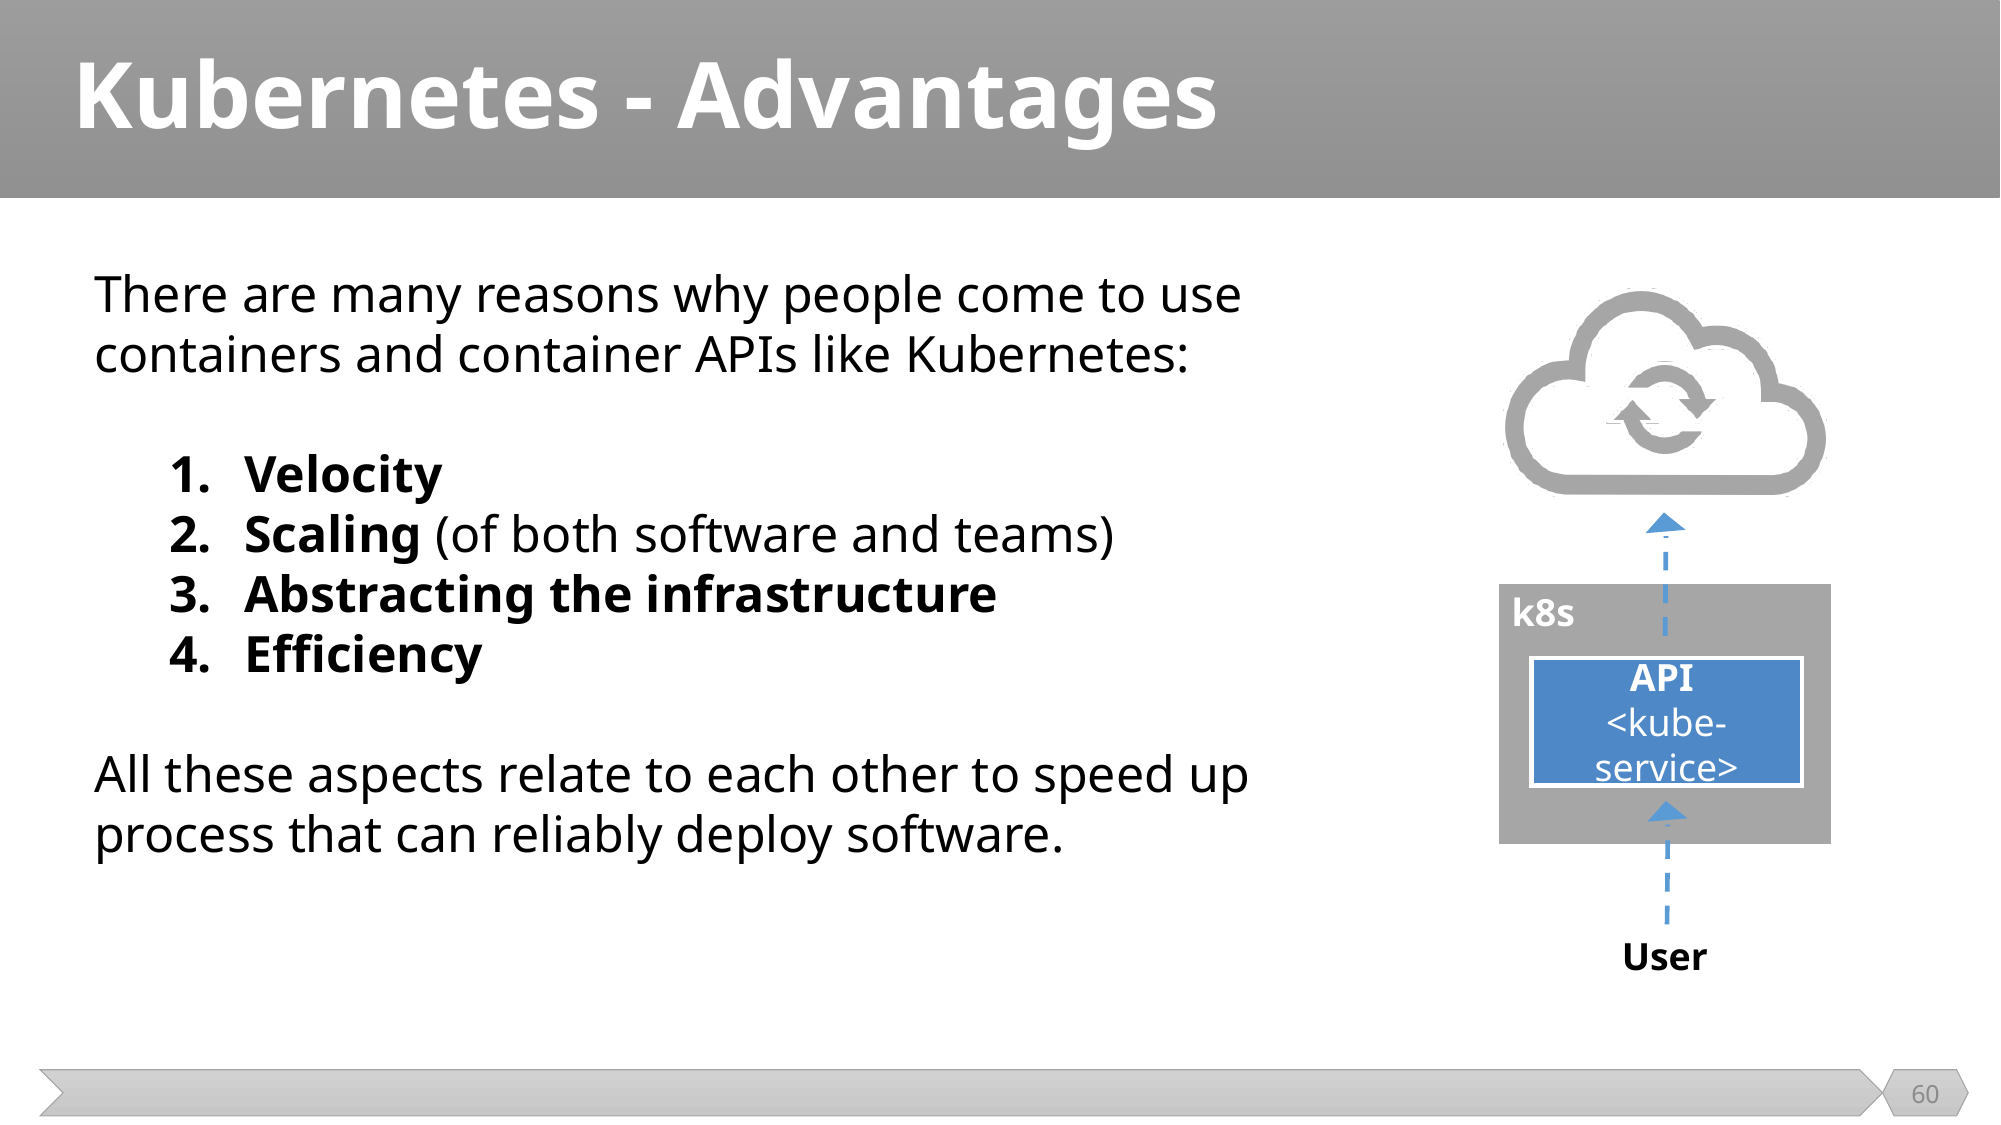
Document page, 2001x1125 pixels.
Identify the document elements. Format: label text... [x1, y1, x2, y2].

slide_number 60 [1882, 1065, 1969, 1125]
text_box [1496, 215, 1834, 995]
title Kubernetes - Advantages [56, 0, 1969, 199]
text_box There are many reasons why people come to use containers and container APIs like Kubernetes: Velocity Scaling (of both software and teams) Abstracting the infrastructure Efficiency All these aspects relate to each other to speed up process that can reliably deploy software. [79, 254, 1450, 930]
